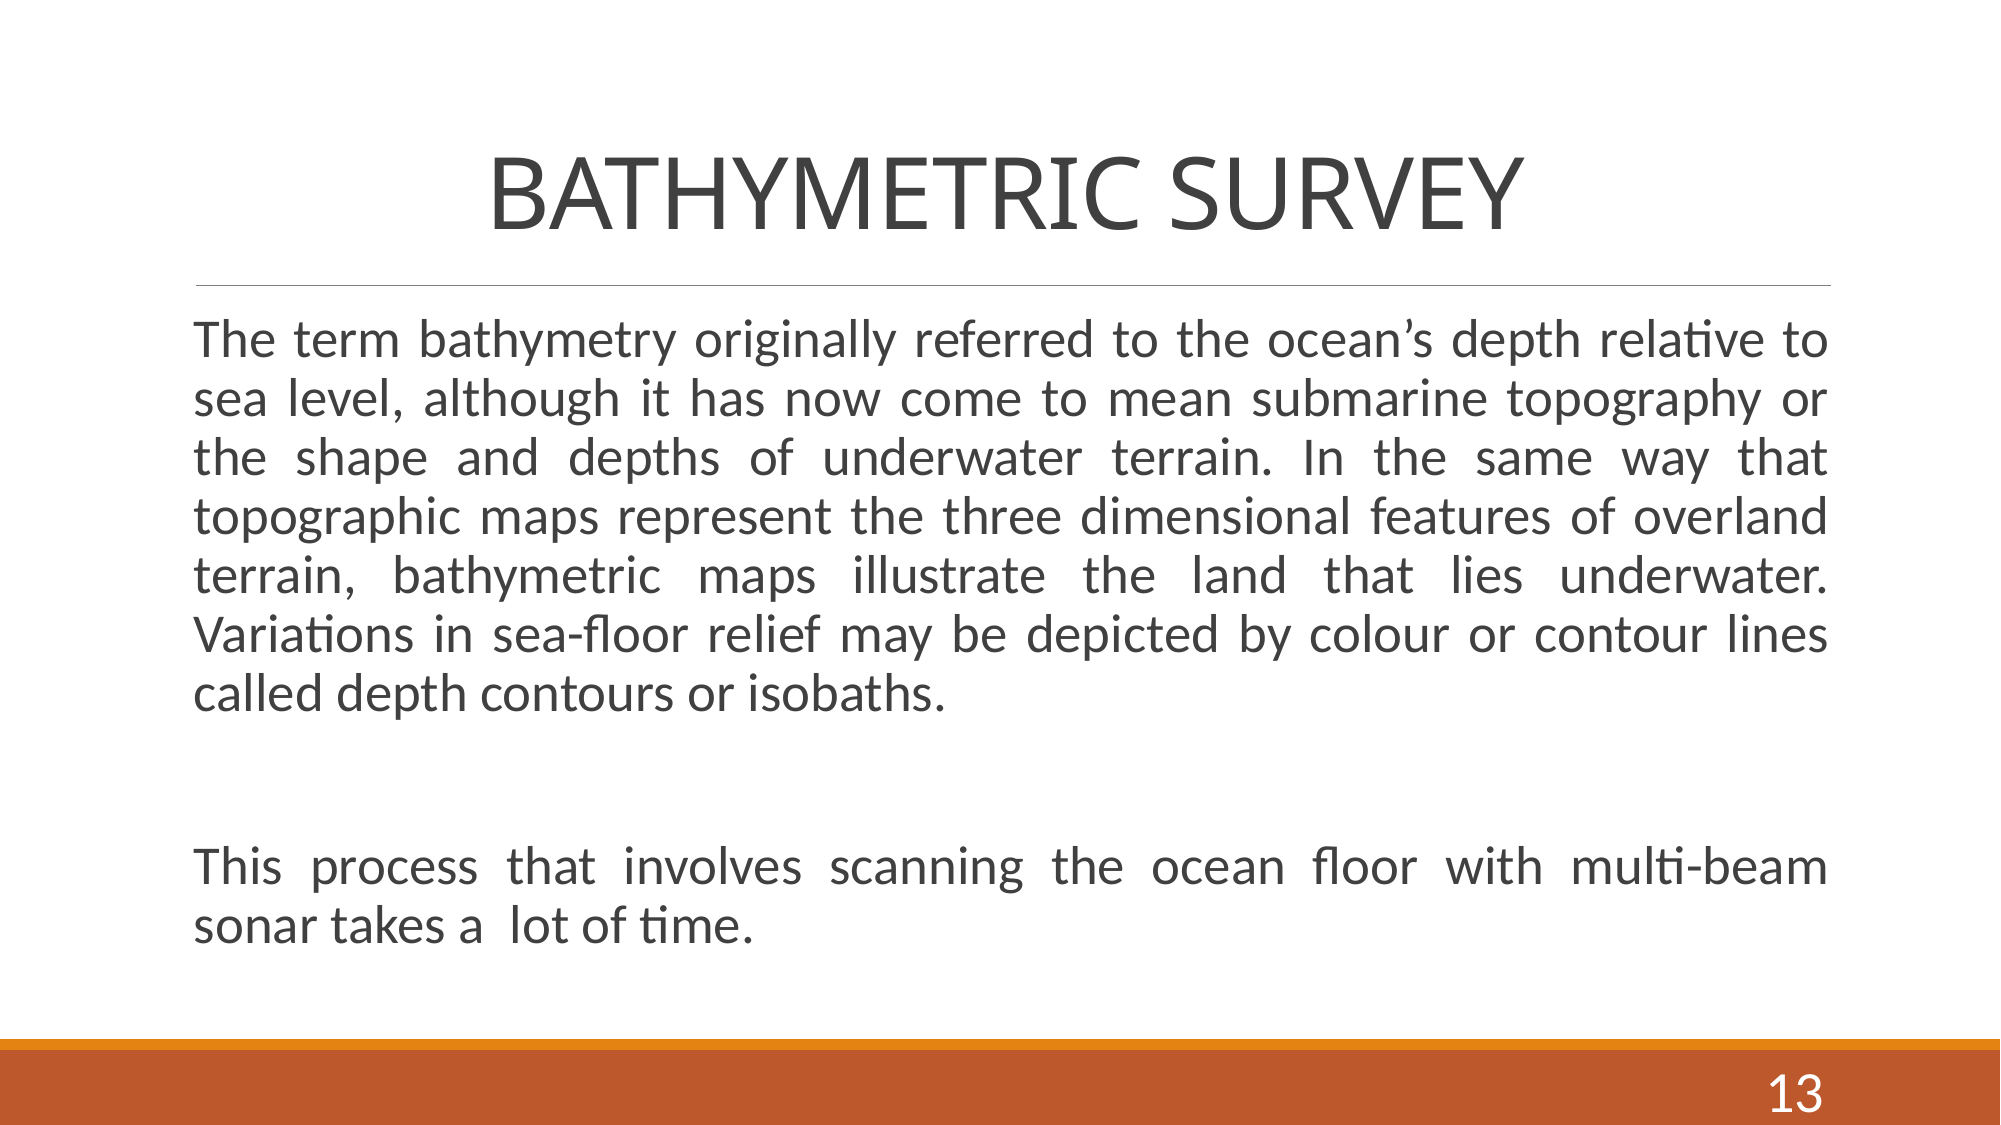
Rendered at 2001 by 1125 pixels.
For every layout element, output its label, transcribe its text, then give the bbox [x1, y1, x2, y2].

title BATHYMETRIC SURVEY [180, 19, 1830, 258]
slide_number 13 [1624, 1059, 1840, 1120]
list The term bathymetry originally referred to the ocean’s depth relative to sea level, although it has now come to mean submarine topography or the shape and depths of underwater terrain. In the same way that topographic maps represent the three dimensional features of overland terrain, bathymetric maps illustrate the land that lies underwater. Variations in sea-floor relief may be depicted by colour or contour lines called depth contours or isobaths. This process that involves scanning the ocean floor with multi-beam sonar takes a lot of time. [180, 302, 1830, 963]
